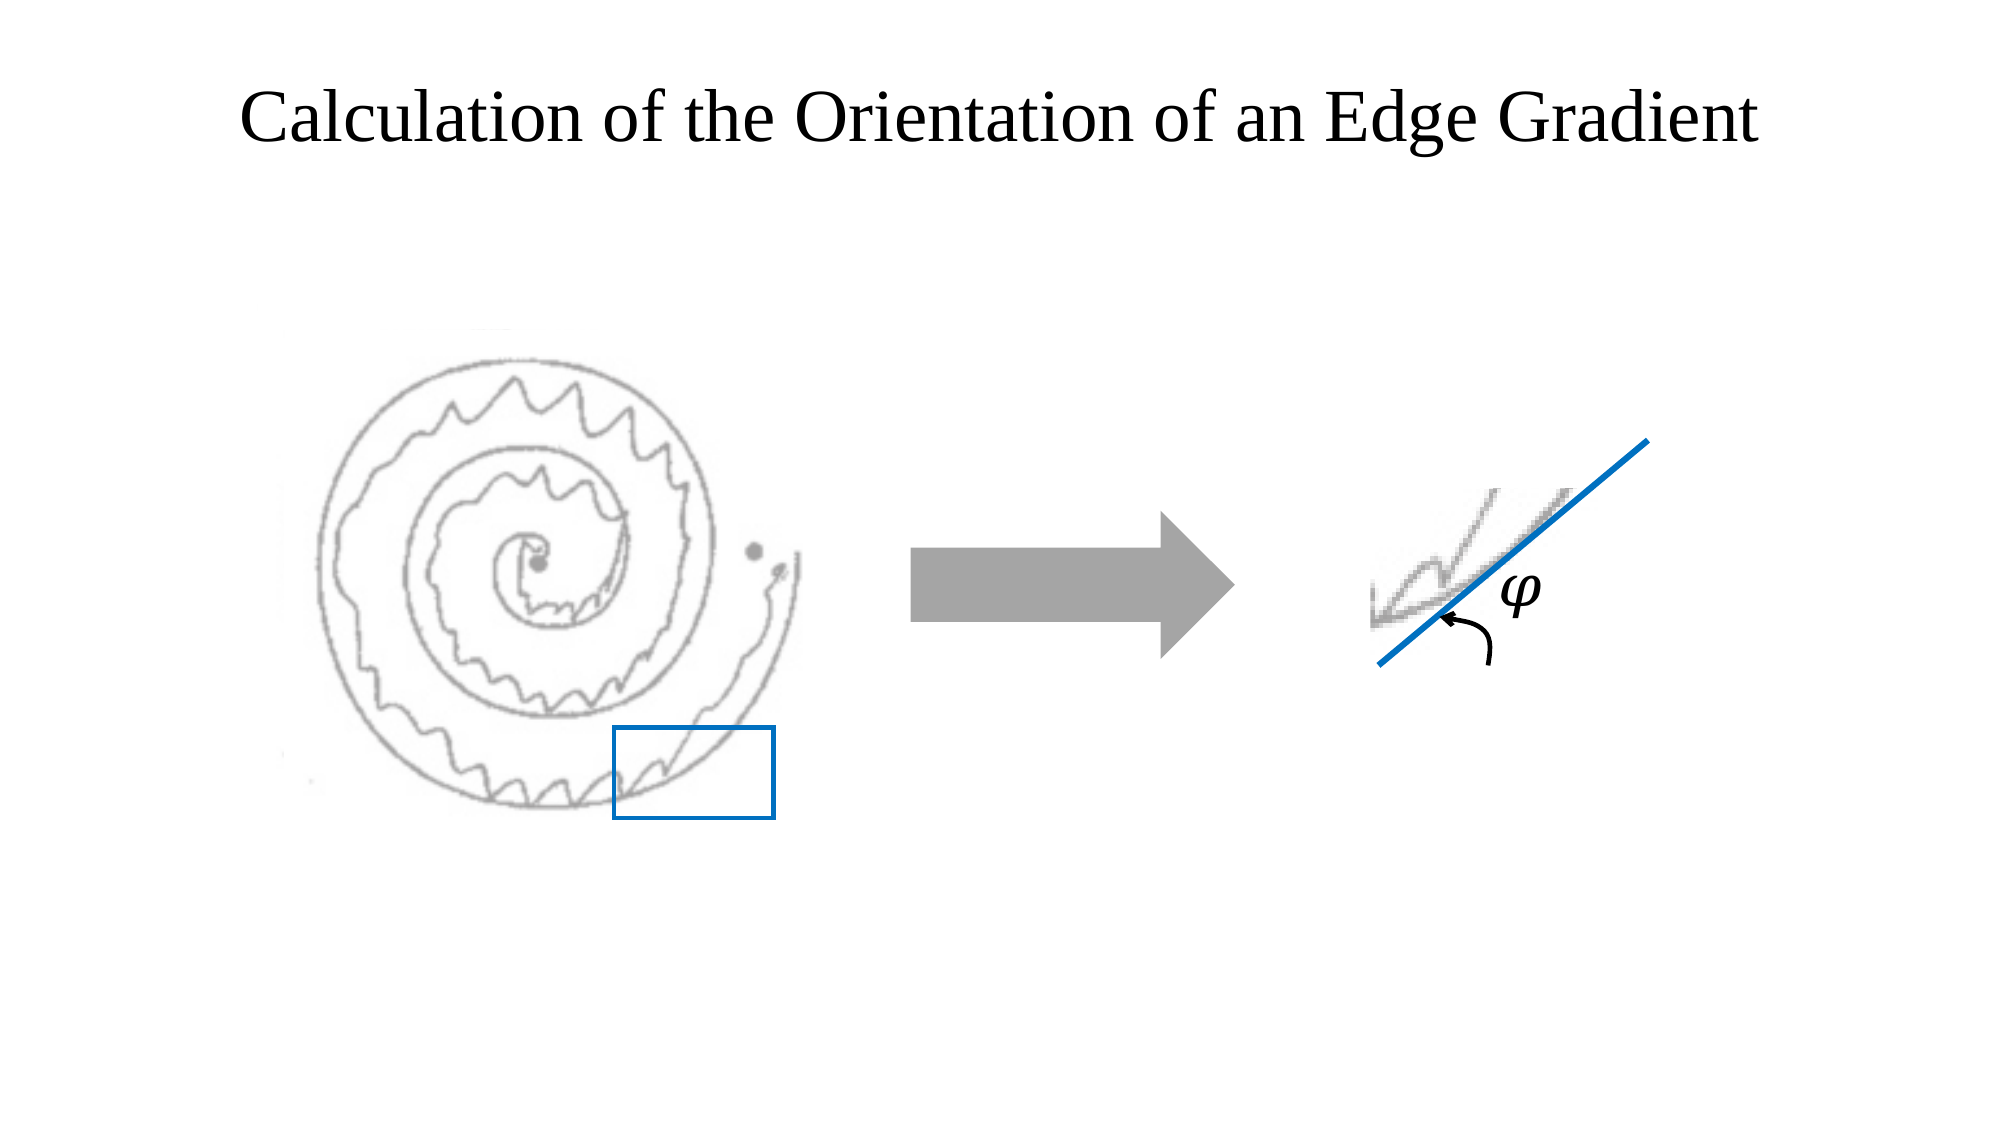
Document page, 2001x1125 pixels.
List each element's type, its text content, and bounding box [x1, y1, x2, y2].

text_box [1370, 440, 1695, 714]
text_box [257, 304, 820, 851]
text_box [909, 508, 1237, 662]
text_box Calculation of the Orientation of an Edge Gradient [0, 58, 2000, 164]
